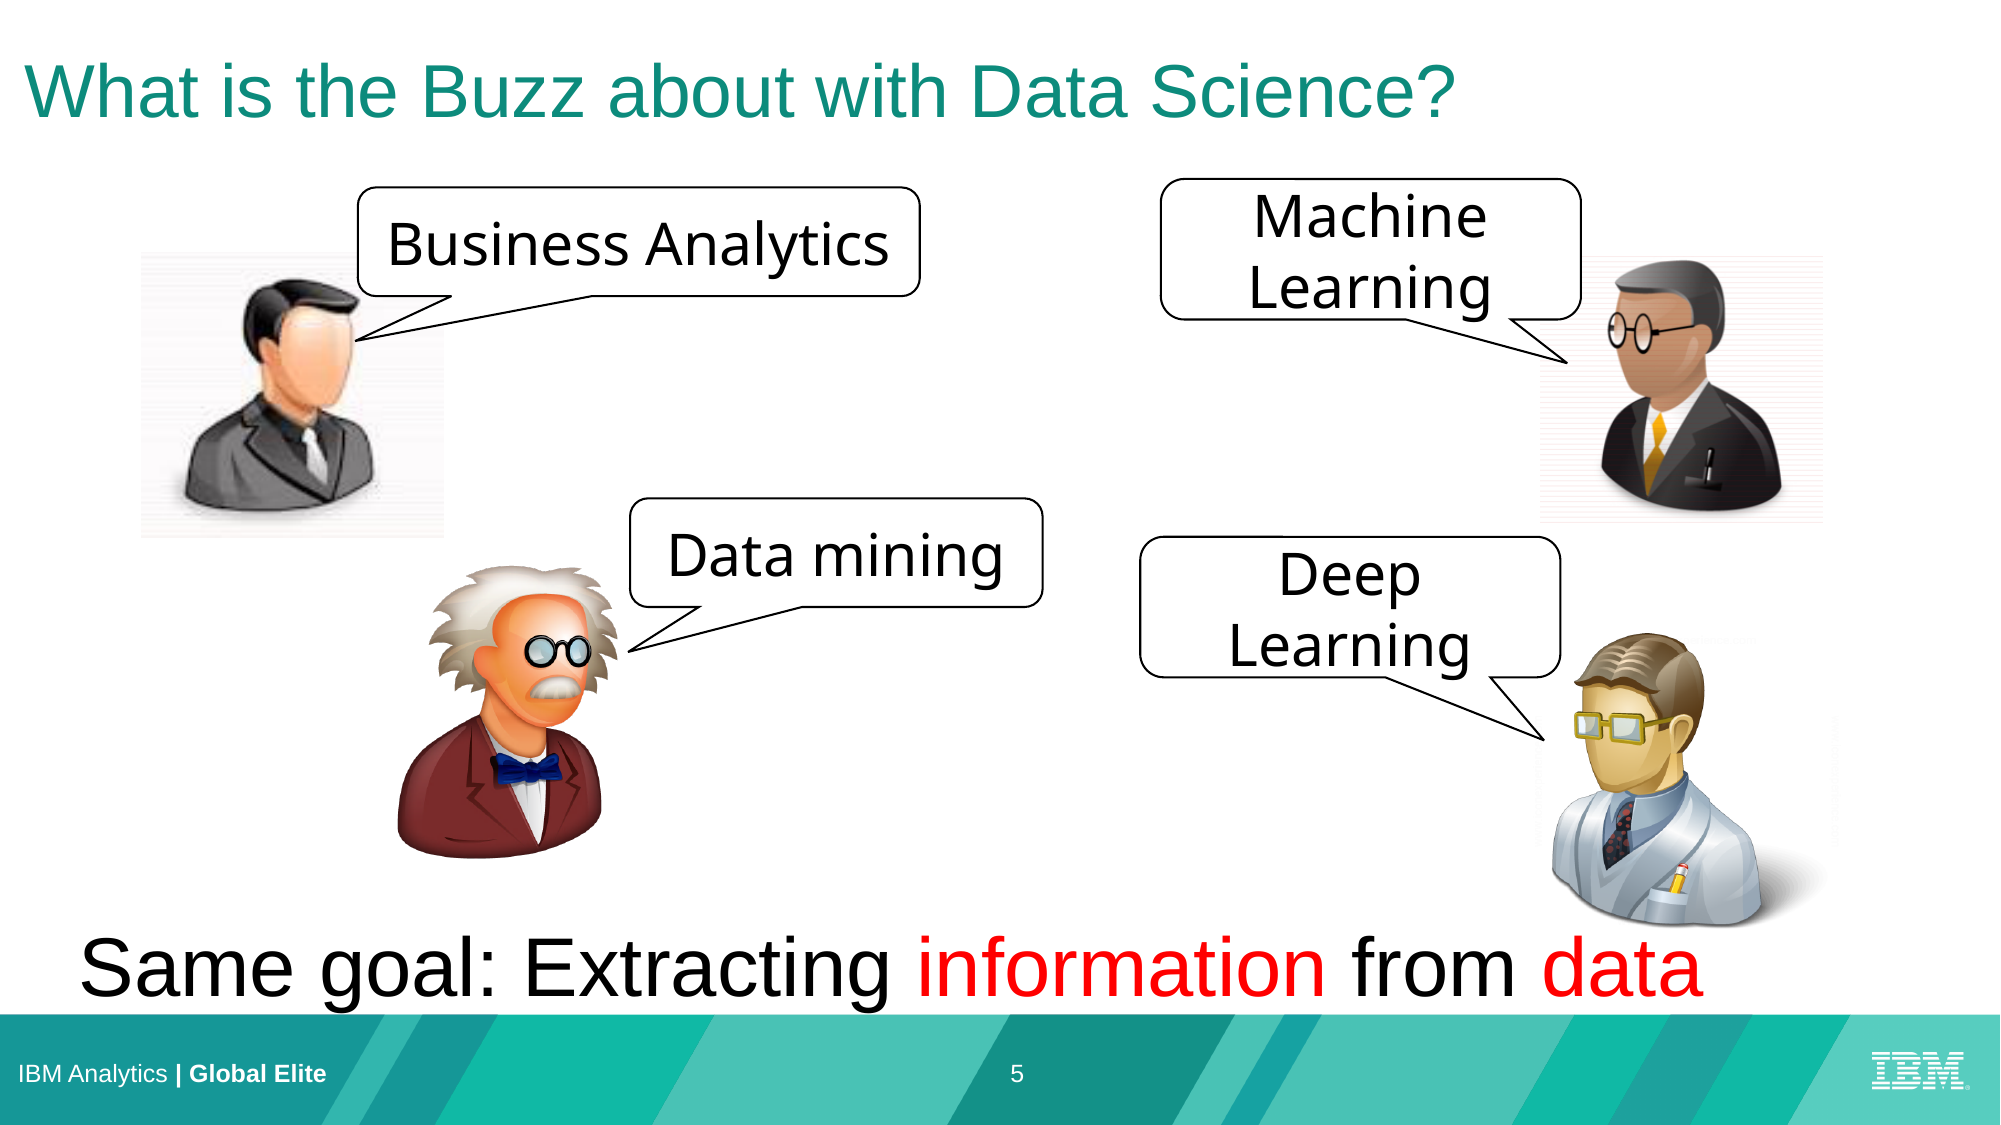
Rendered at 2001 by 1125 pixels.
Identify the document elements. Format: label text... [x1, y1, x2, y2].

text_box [1160, 178, 1823, 523]
picture [1872, 1052, 1970, 1090]
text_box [1140, 536, 1843, 929]
list Same goal: Extracting information from data [63, 916, 1846, 1011]
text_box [141, 187, 920, 539]
title What is the Buzz about with Data Science? [9, 0, 1846, 188]
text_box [350, 498, 1043, 860]
